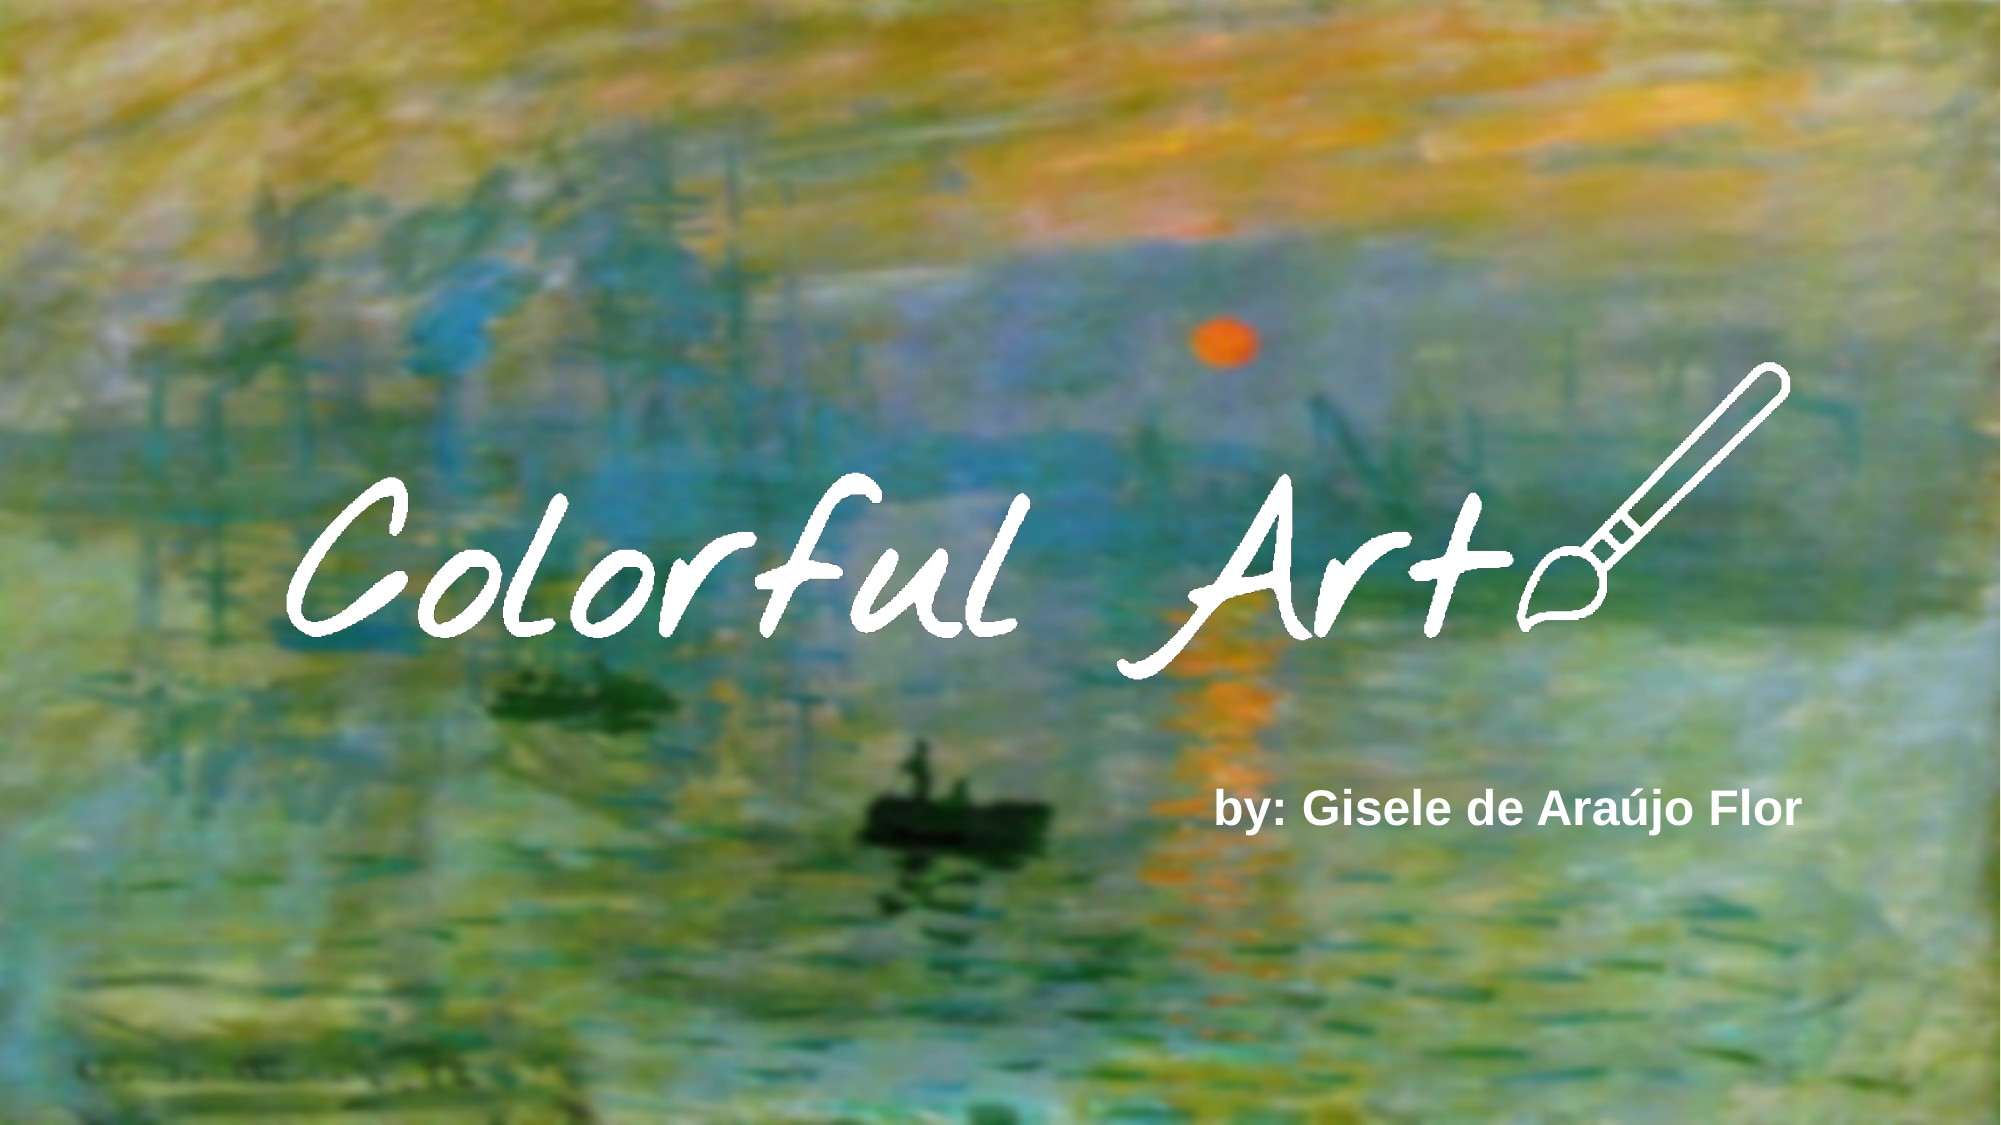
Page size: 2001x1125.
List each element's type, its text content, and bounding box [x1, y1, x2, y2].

text_box by: Gisele de Araújo Flor [1198, 789, 1819, 844]
picture [0, 0, 2001, 1125]
